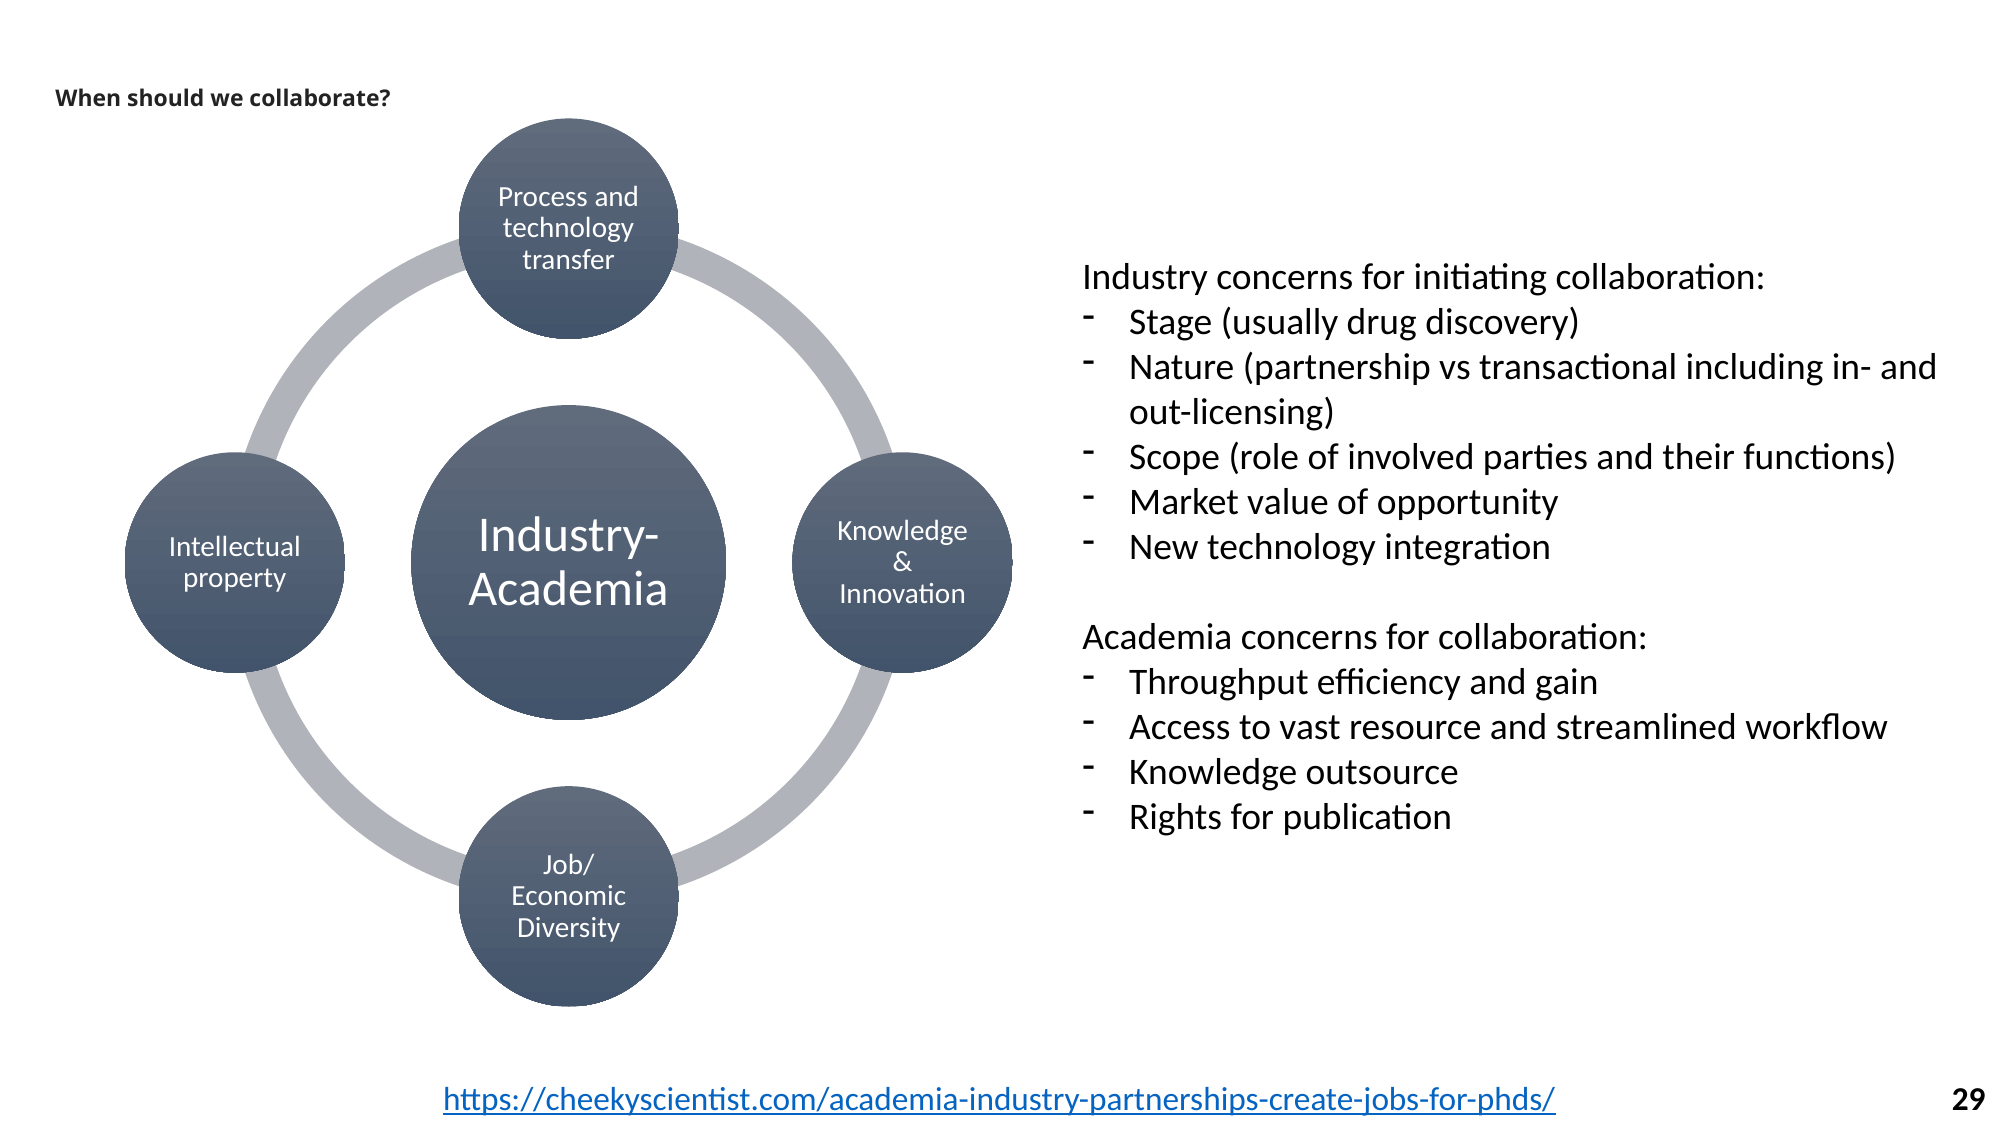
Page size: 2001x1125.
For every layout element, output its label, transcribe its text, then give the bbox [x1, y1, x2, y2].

text_box Industry concerns for initiating collaboration: Stage (usually drug discovery) Nature (partnership vs transactional including in- and out-licensing) Scope (role of involved parties and their functions) Market value of opportunity New technology integration Academia concerns for collaboration: Throughput efficiency and gain Access to vast resource and streamlined workflow Knowledge outsource Rights for publication [1236, 244, 1956, 845]
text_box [0, 117, 1236, 1007]
text_box https://cheekyscientist.com/academia-industry-partnerships-create-jobs-for-phds/ [9, 1069, 1991, 1125]
title When should we collaborate? [40, 78, 1986, 147]
